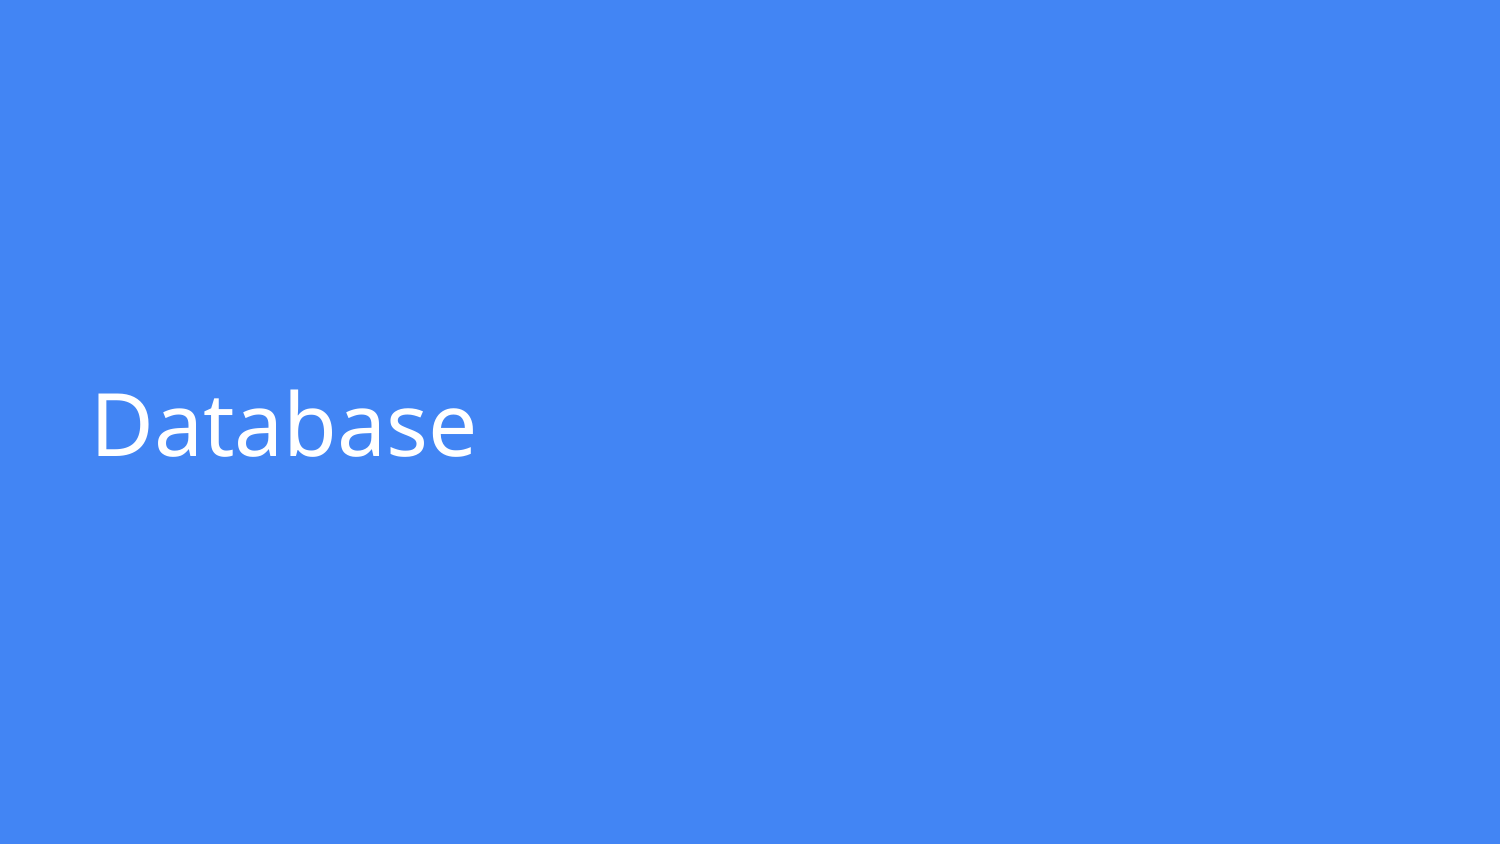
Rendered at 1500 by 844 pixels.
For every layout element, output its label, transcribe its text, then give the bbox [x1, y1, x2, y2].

title Database [75, 338, 1425, 505]
